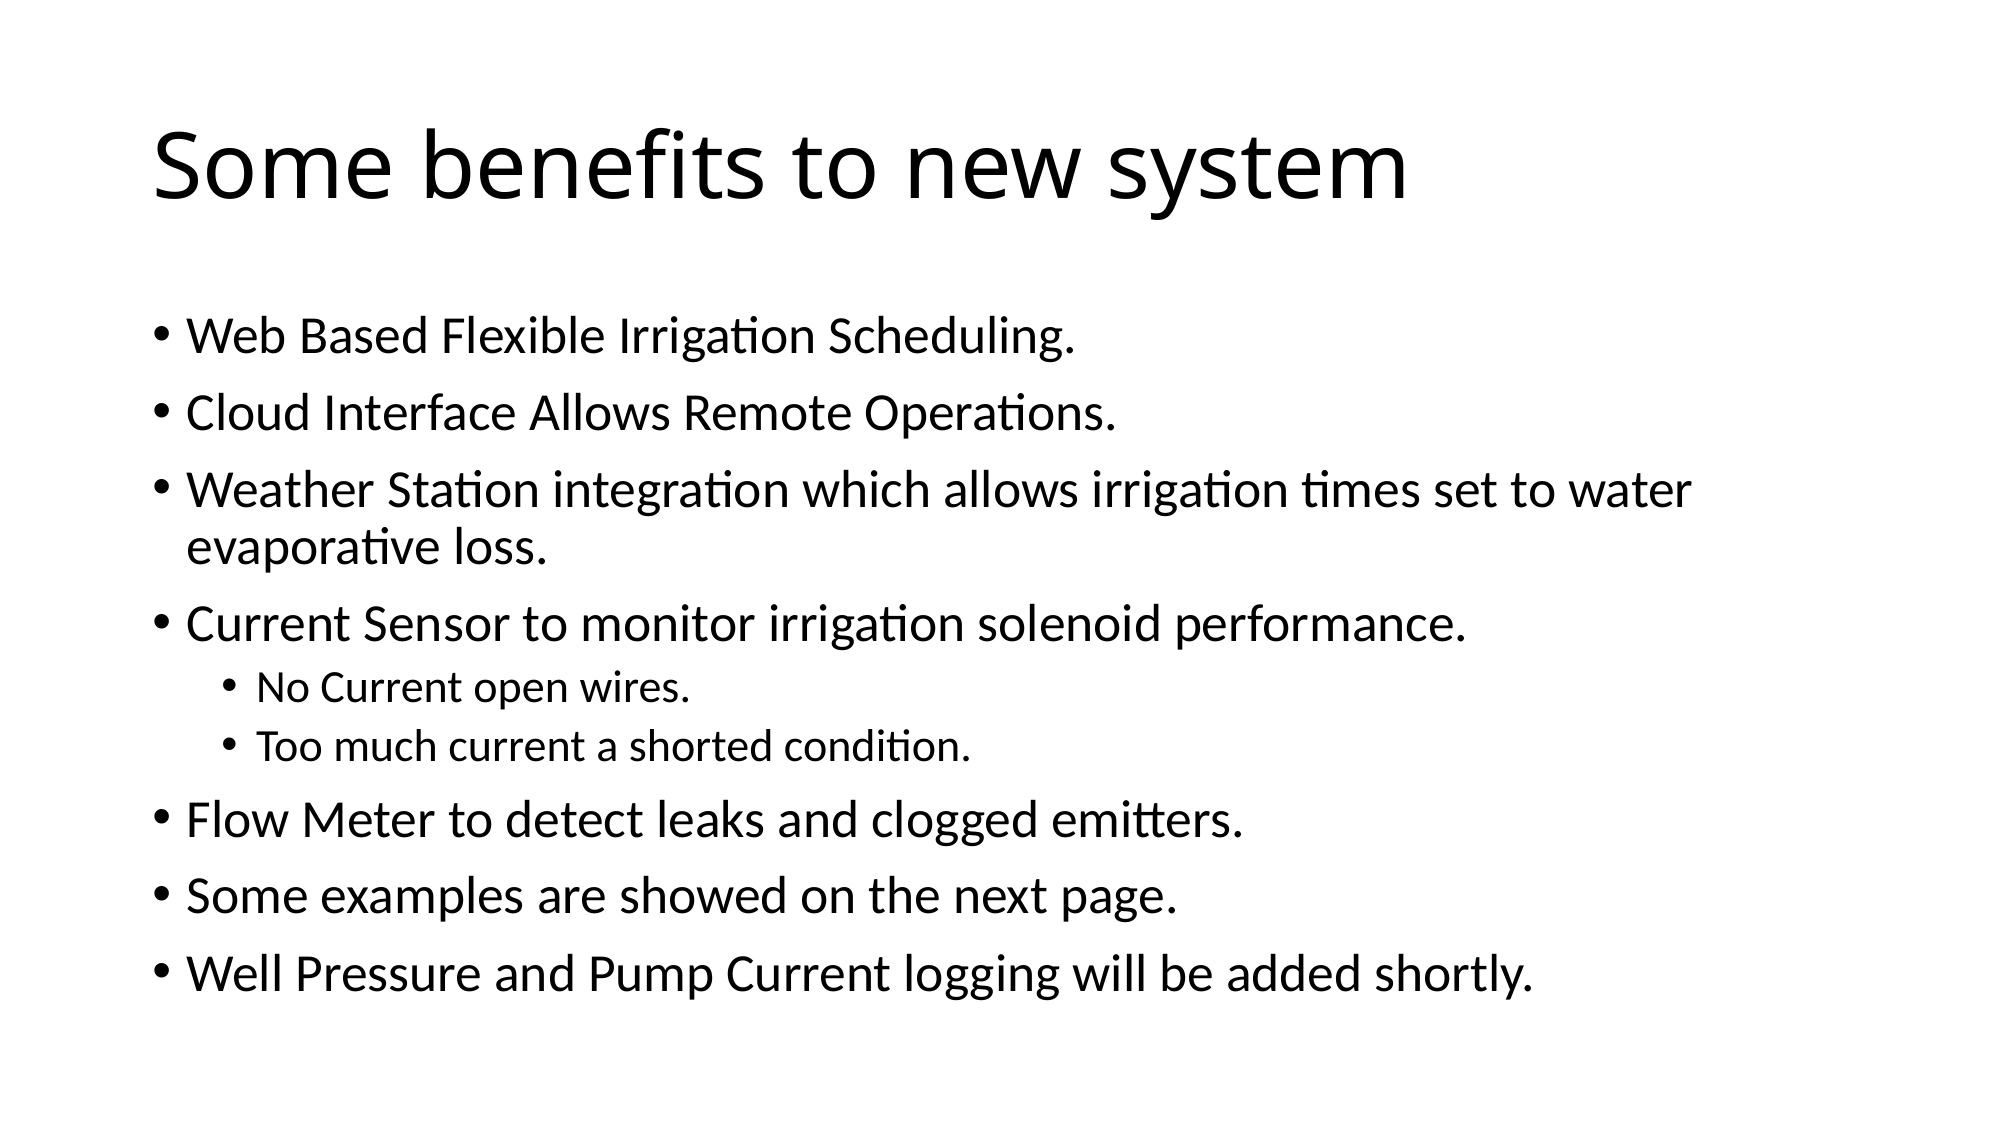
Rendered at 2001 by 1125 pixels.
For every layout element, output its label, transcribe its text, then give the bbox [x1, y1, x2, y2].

title Some benefits to new system [137, 59, 1863, 278]
list Web Based Flexible Irrigation Scheduling. Cloud Interface Allows Remote Operations. Weather Station integration which allows irrigation times set to water evaporative loss. Current Sensor to monitor irrigation solenoid performance. No Current open wires. Too much current a shorted condition. Flow Meter to detect leaks and clogged emitters. Some examples are showed on the next page. Well Pressure and Pump Current logging will be added shortly. [137, 299, 1863, 1014]
